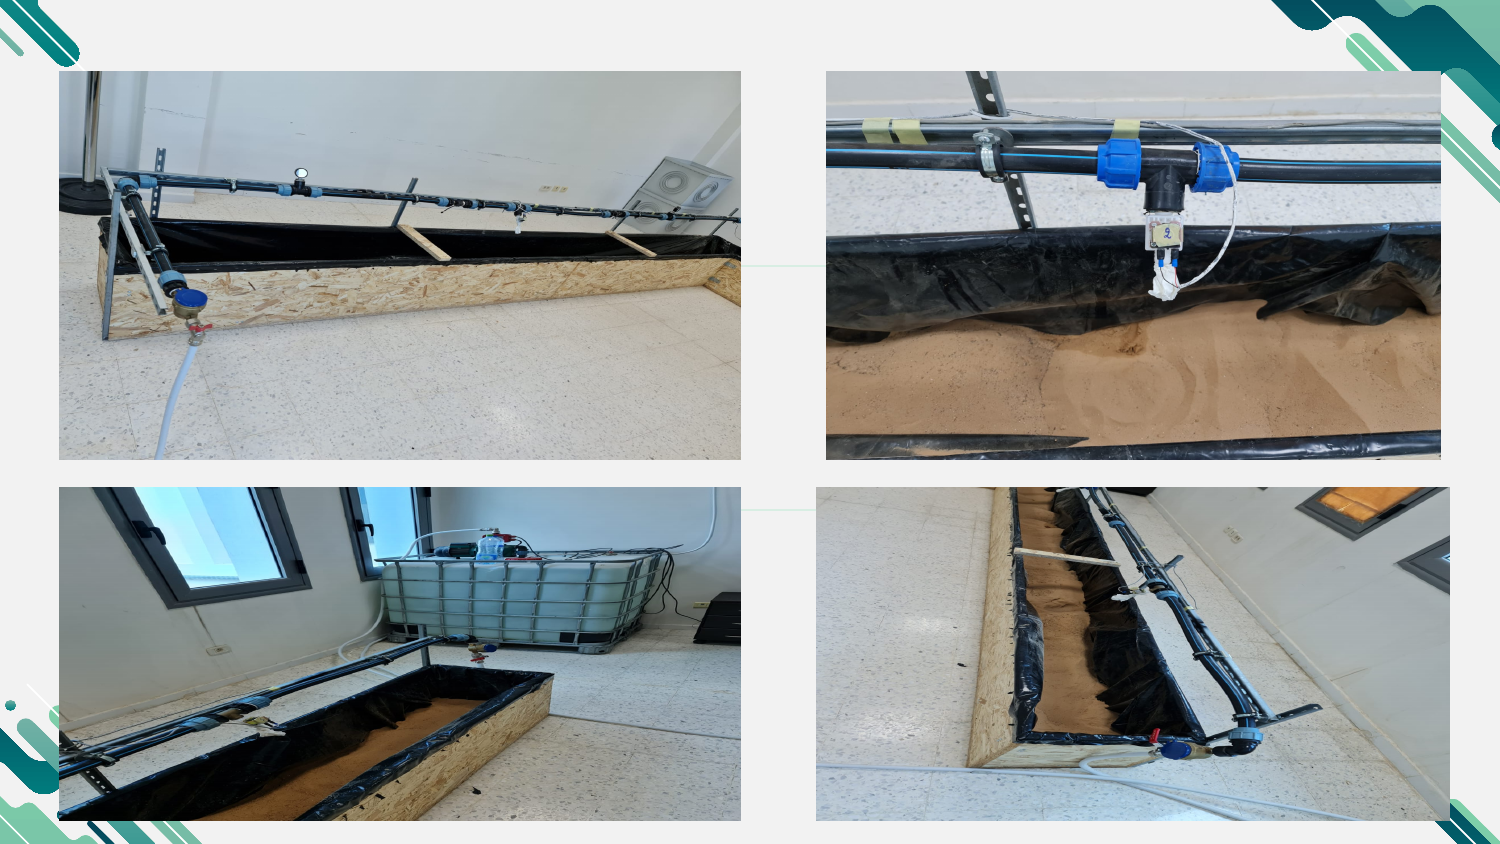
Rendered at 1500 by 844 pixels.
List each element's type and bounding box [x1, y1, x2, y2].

picture [826, 71, 1442, 461]
picture [815, 486, 1452, 822]
picture [58, 486, 741, 822]
picture [58, 71, 741, 461]
